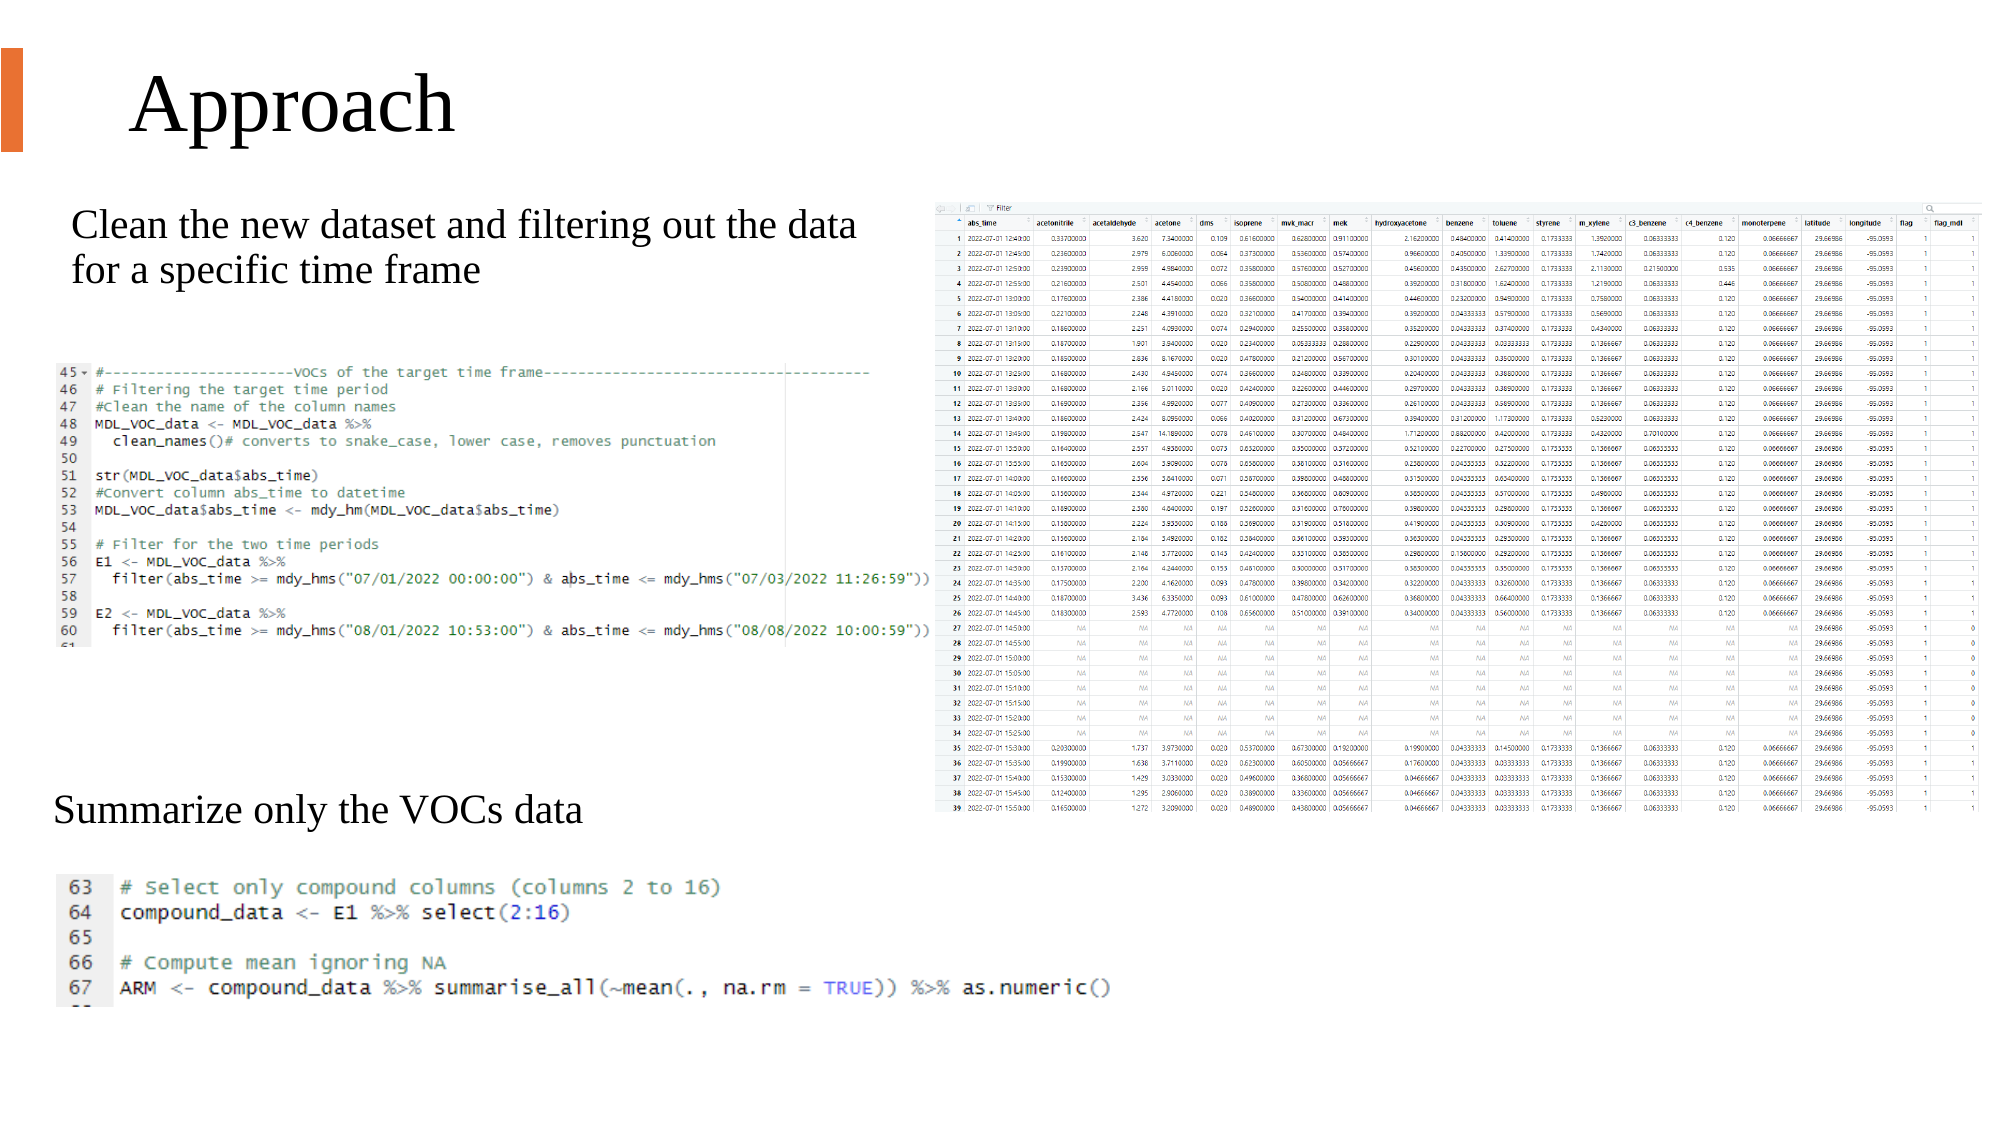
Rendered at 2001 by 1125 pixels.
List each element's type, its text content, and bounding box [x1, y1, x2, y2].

picture [55, 873, 1124, 1008]
text_box [1, 48, 23, 152]
text_box Summarize only the VOCs data [37, 779, 889, 968]
title Approach [113, 0, 814, 194]
picture [55, 201, 1982, 813]
list Clean the new dataset and filtering out the data for a specific time frame [56, 194, 907, 362]
